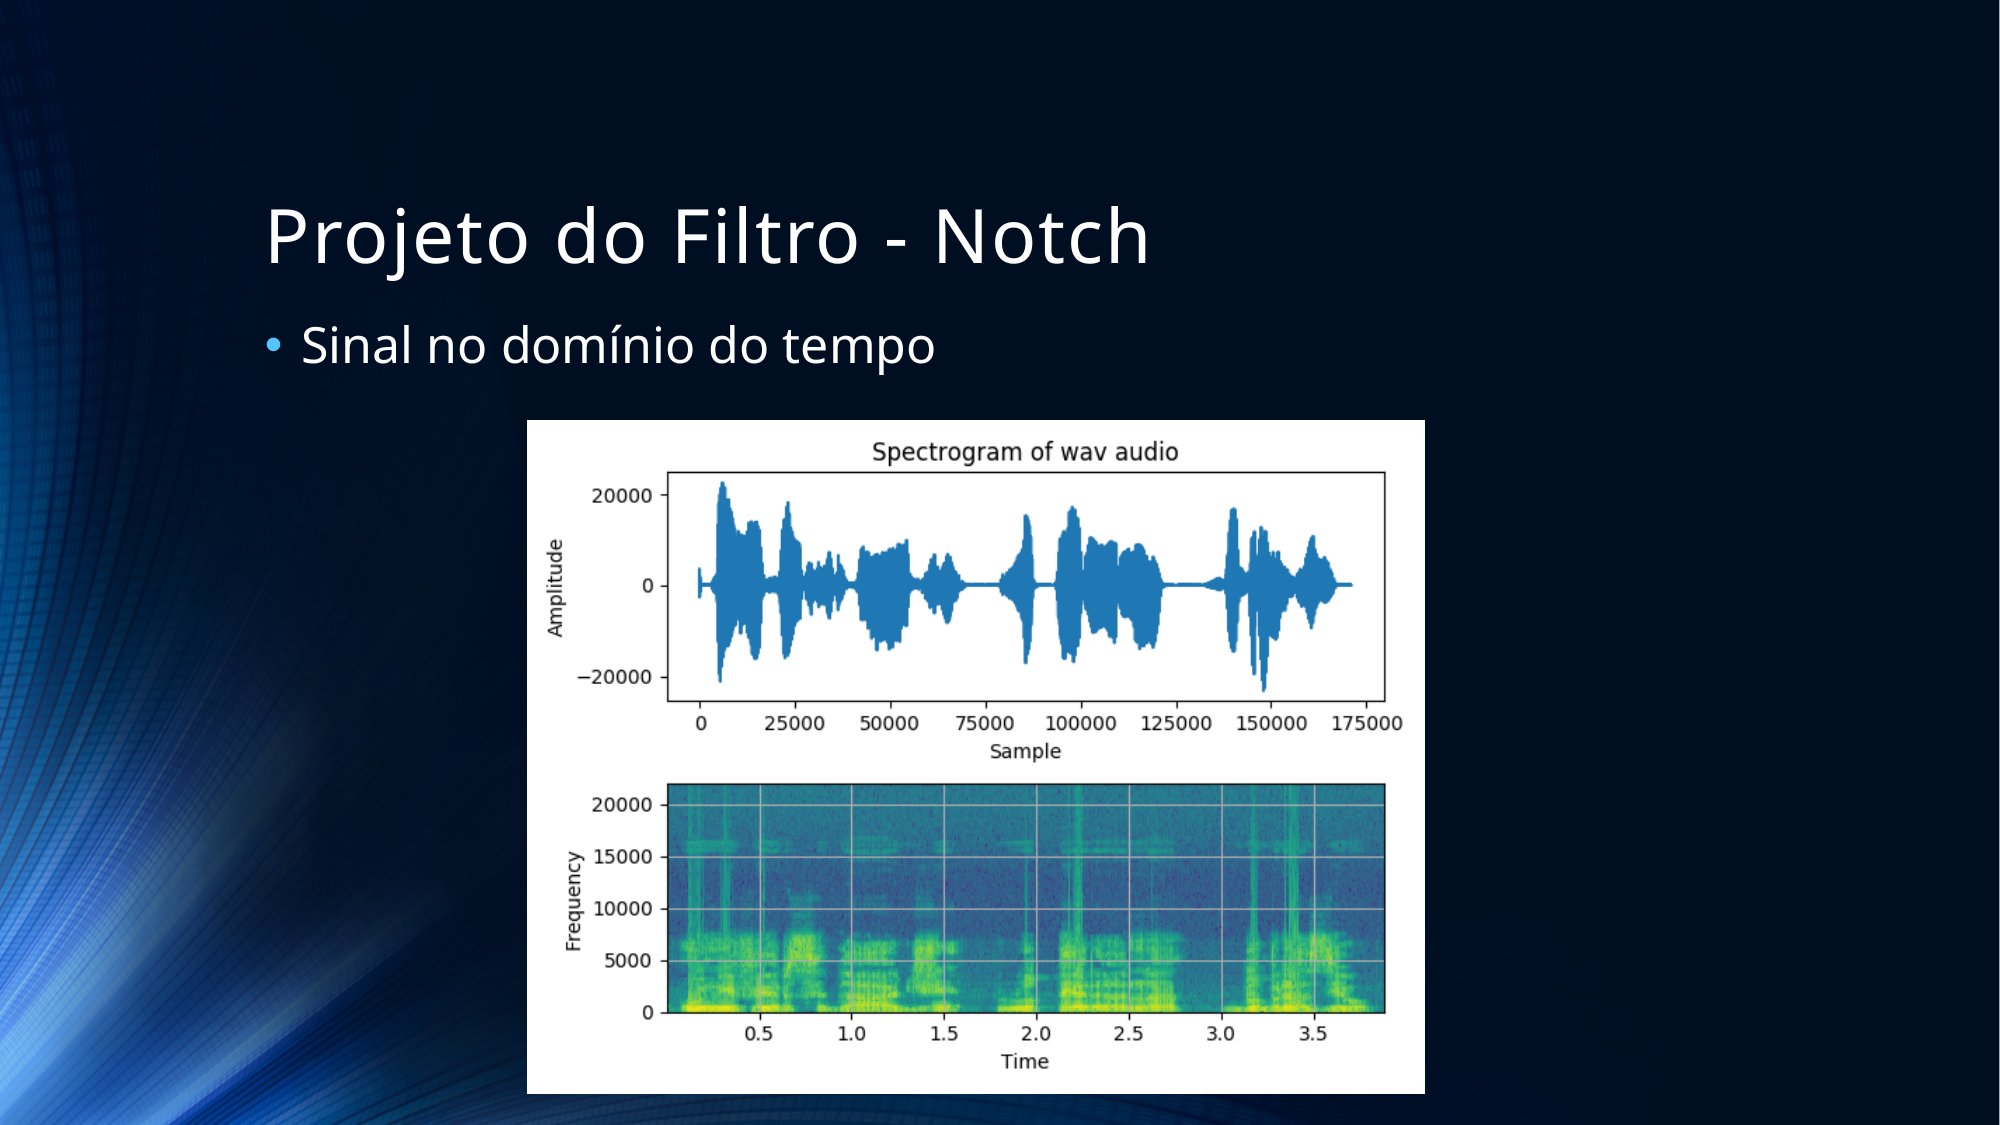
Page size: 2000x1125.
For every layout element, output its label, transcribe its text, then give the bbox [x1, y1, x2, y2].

list Sinal no domínio do tempo [249, 312, 1749, 988]
title Projeto do Filtro - Notch [249, 62, 1750, 288]
picture [0, 0, 2000, 1125]
